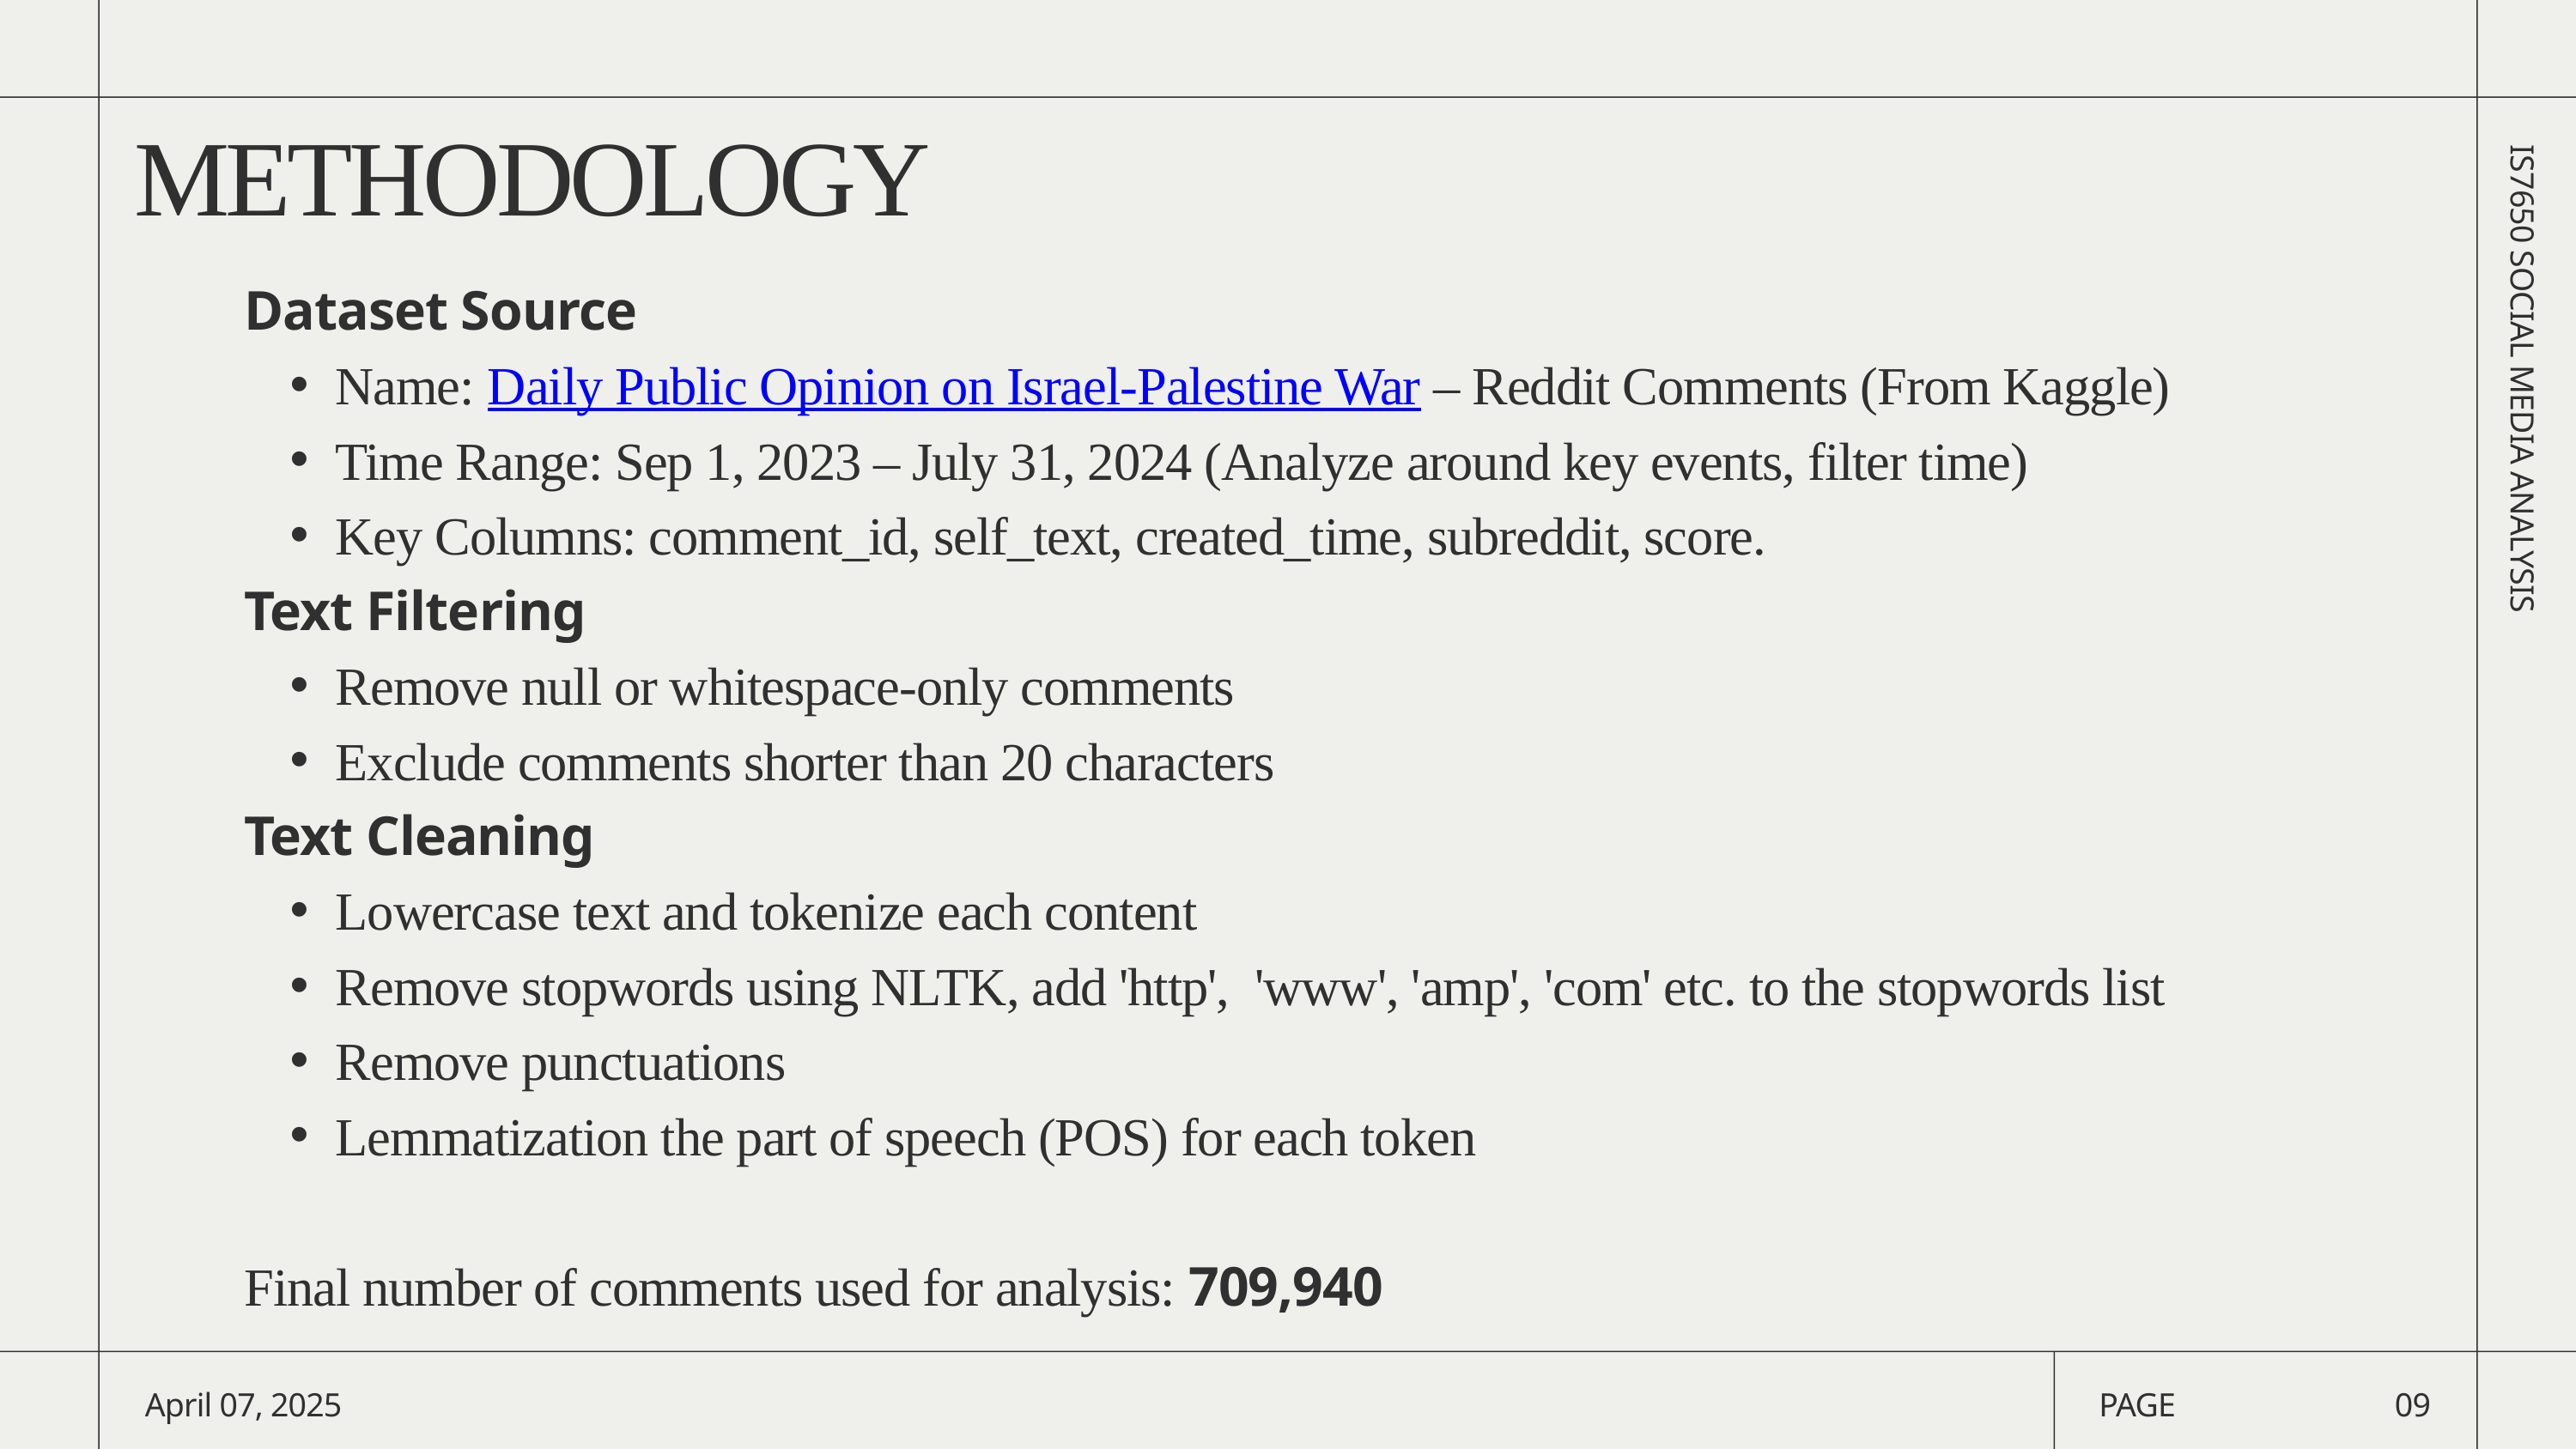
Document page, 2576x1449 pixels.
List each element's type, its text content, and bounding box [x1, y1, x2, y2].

text_box Dataset Source Name: Daily Public Opinion on Israel-Palestine War – Reddit Comments (From Kaggle) Time Range: Sep 1, 2023 – July 31, 2024 (Analyze around key events, filter time) Key Columns: comment_id, self_text, created_time, subreddit, score. Text Filtering Remove null or whitespace-only comments Exclude comments shorter than 20 characters Text Cleaning Lowercase text and tokenize each content Remove stopwords using NLTK, add 'http', 'www', 'amp', 'com' etc. to the stopwords list Remove punctuations Lemmatization the part of speech (POS) for each token Final number of comments used for analysis: 709,940 [244, 265, 2332, 1317]
text_box PAGE [2099, 1378, 2264, 1423]
text_box 09 [2264, 1378, 2432, 1423]
text_box April 07, 2025 [144, 1378, 641, 1423]
text_box IS7650 SOCIAL MEDIA ANALYSIS [2504, 144, 2549, 640]
text_box METHODOLOGY [134, 130, 1216, 238]
